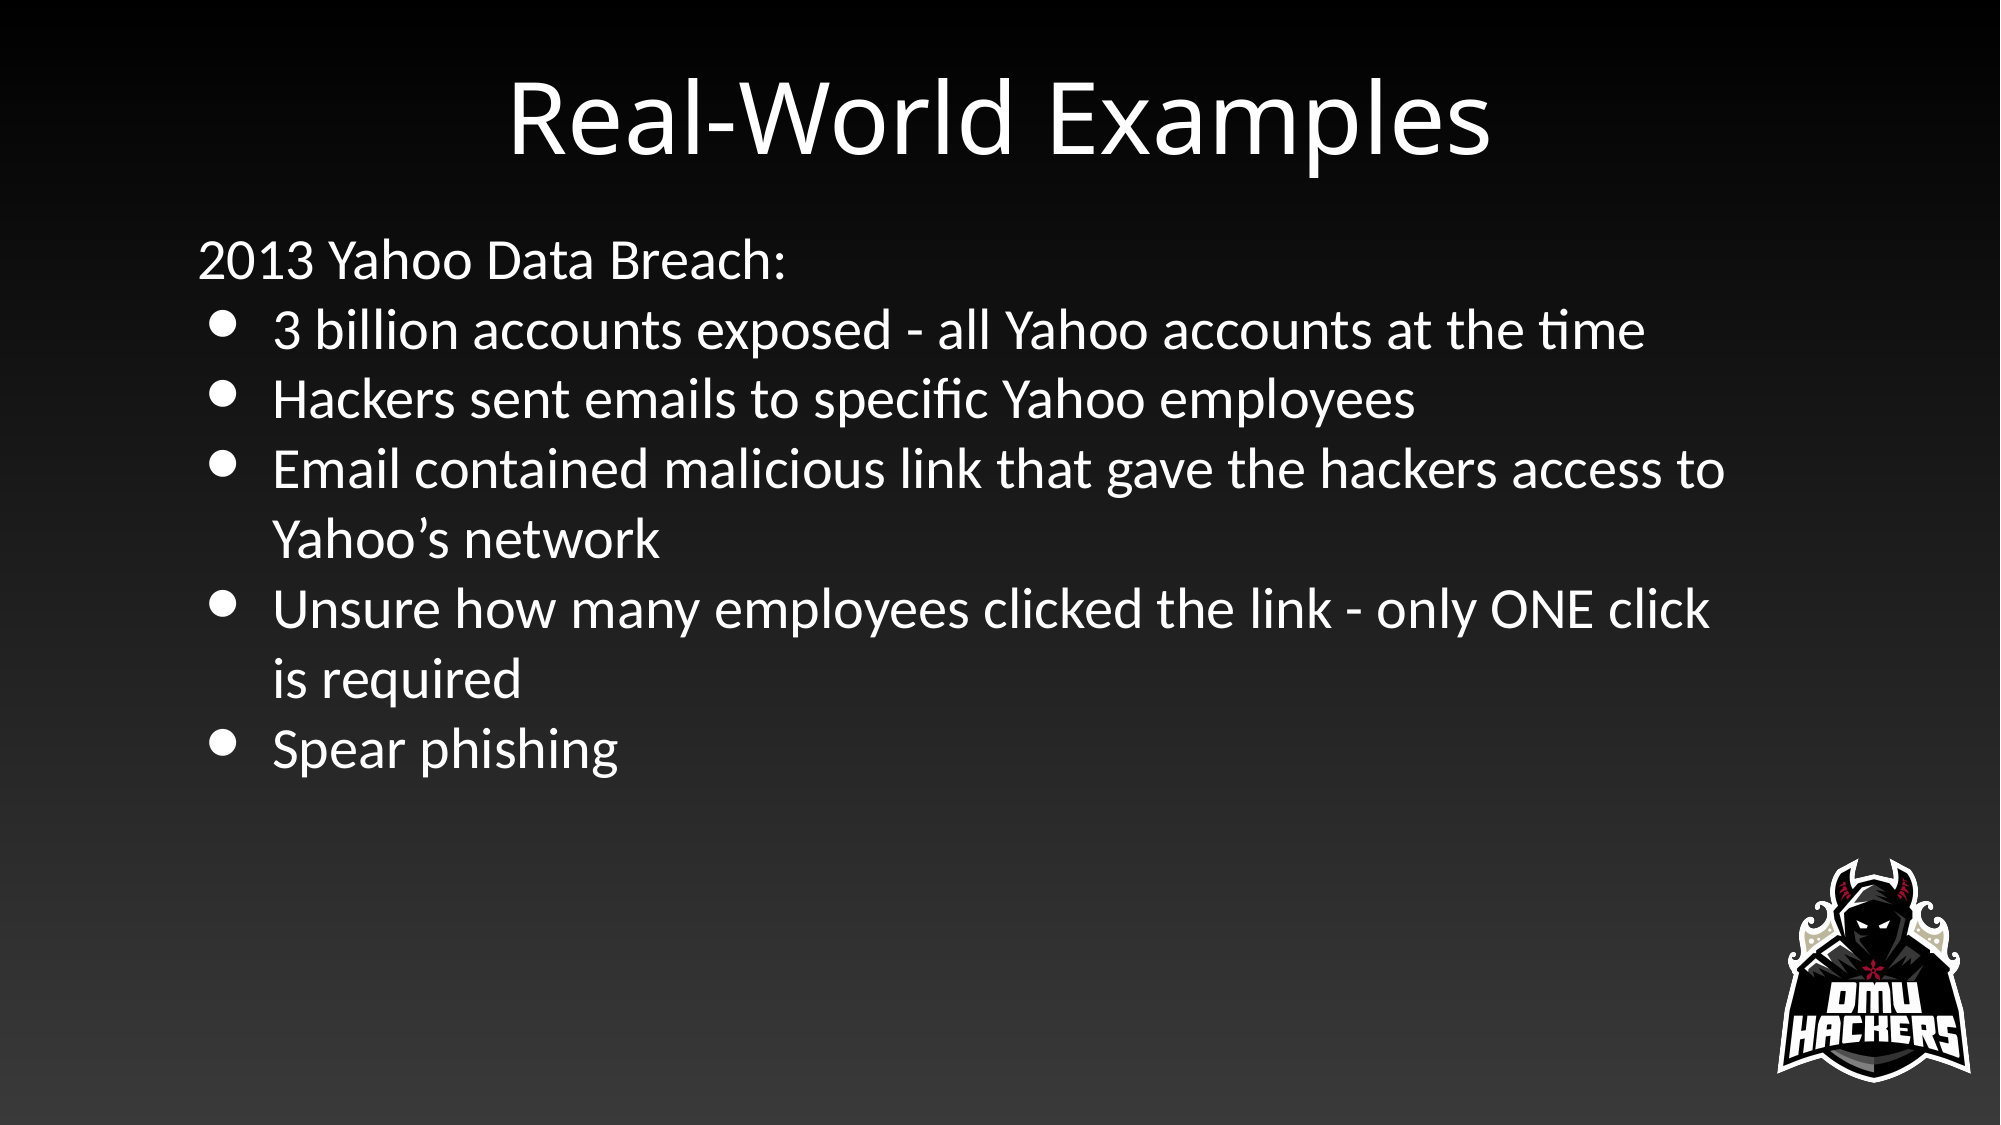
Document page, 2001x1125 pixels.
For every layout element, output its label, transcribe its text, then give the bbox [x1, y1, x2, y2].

text_box Real-World Examples [31, 23, 1969, 206]
picture [1777, 858, 1971, 1083]
text_box 2013 Yahoo Data Breach: 3 billion accounts exposed - all Yahoo accounts at the time Hackers sent emails to specific Yahoo employees Email contained malicious link that gave the hackers access to Yahoo’s network Unsure how many employees clicked the link - only ONE click is required Spear phishing [182, 205, 1765, 921]
